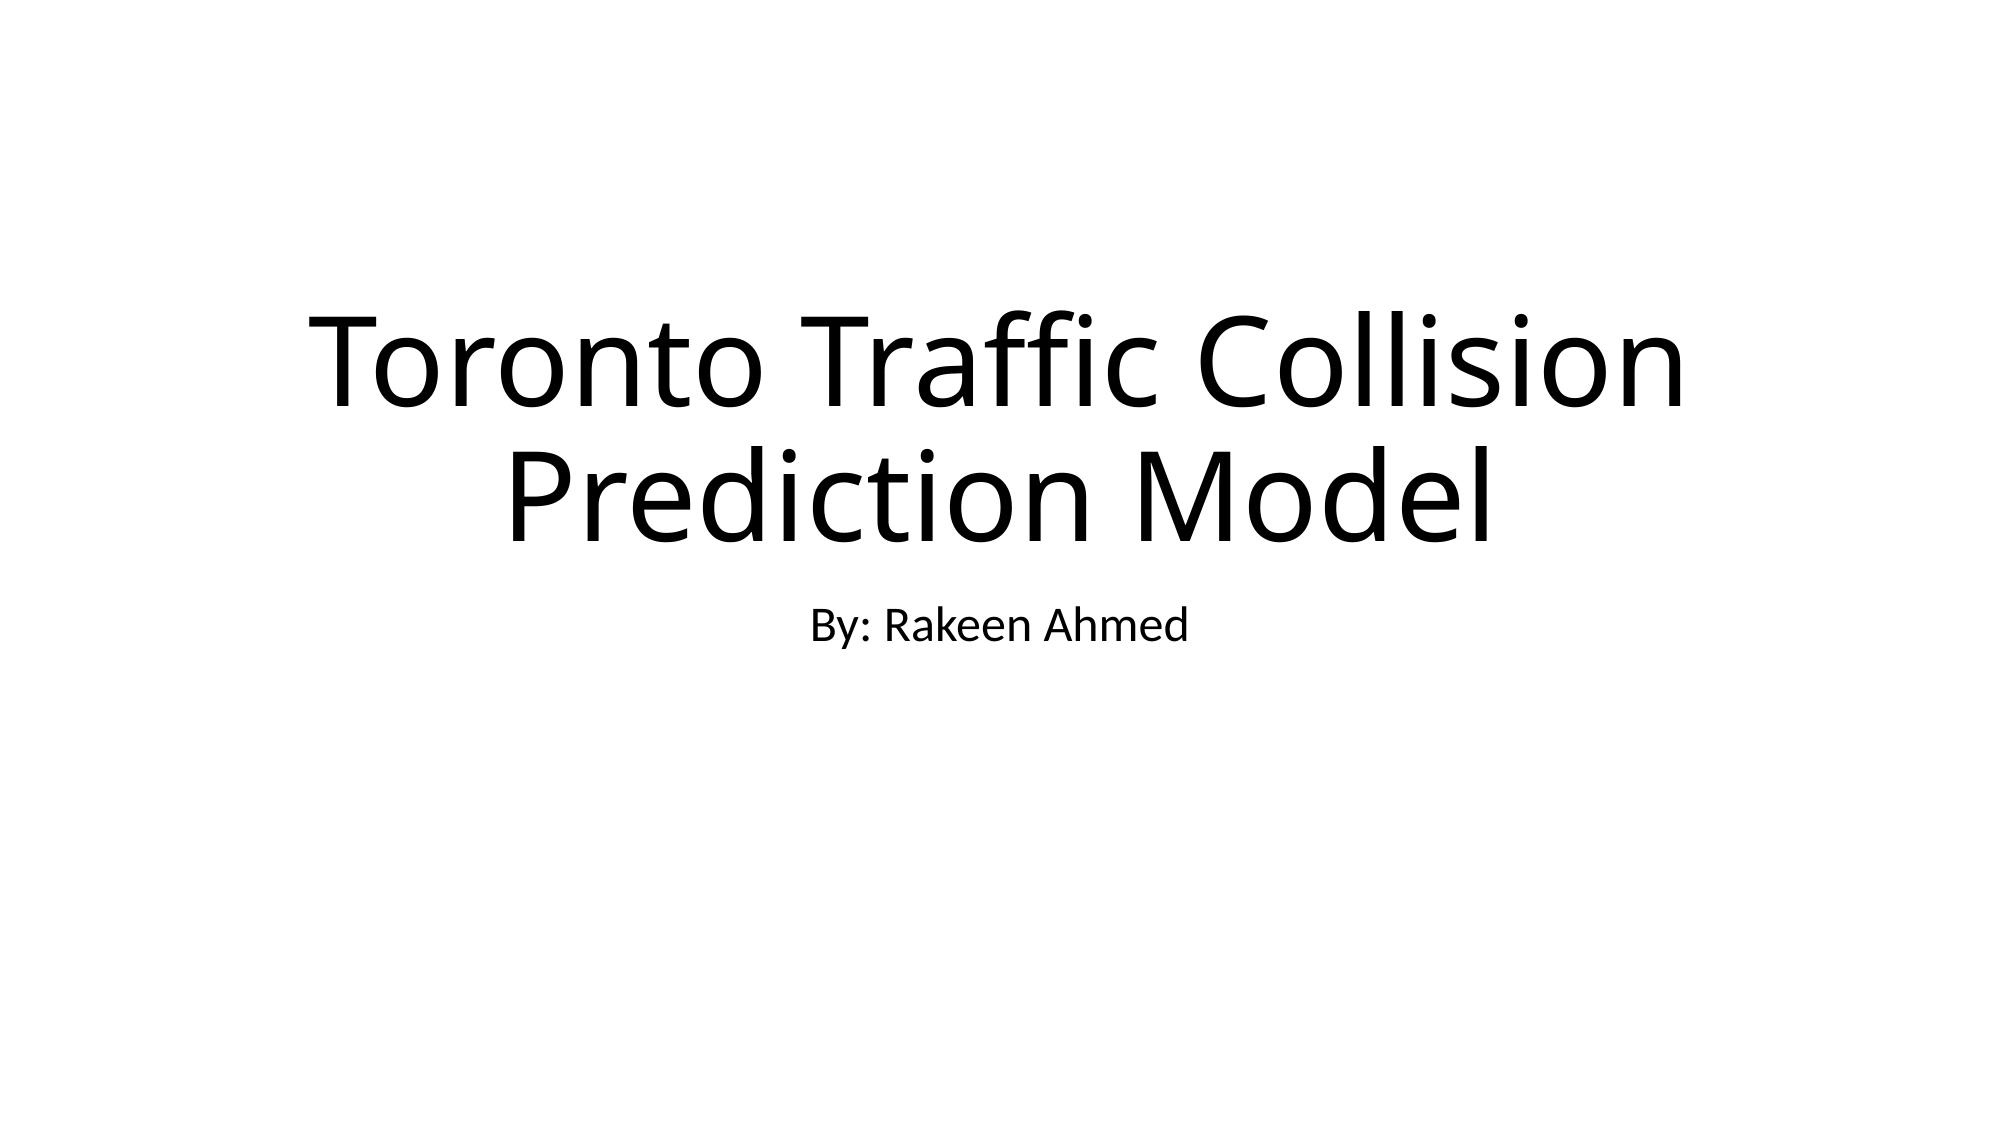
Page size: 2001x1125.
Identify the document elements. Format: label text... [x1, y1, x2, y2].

title Toronto Traffic Collision Prediction Model [249, 184, 1750, 576]
subtitle By: Rakeen Ahmed [249, 590, 1750, 863]
